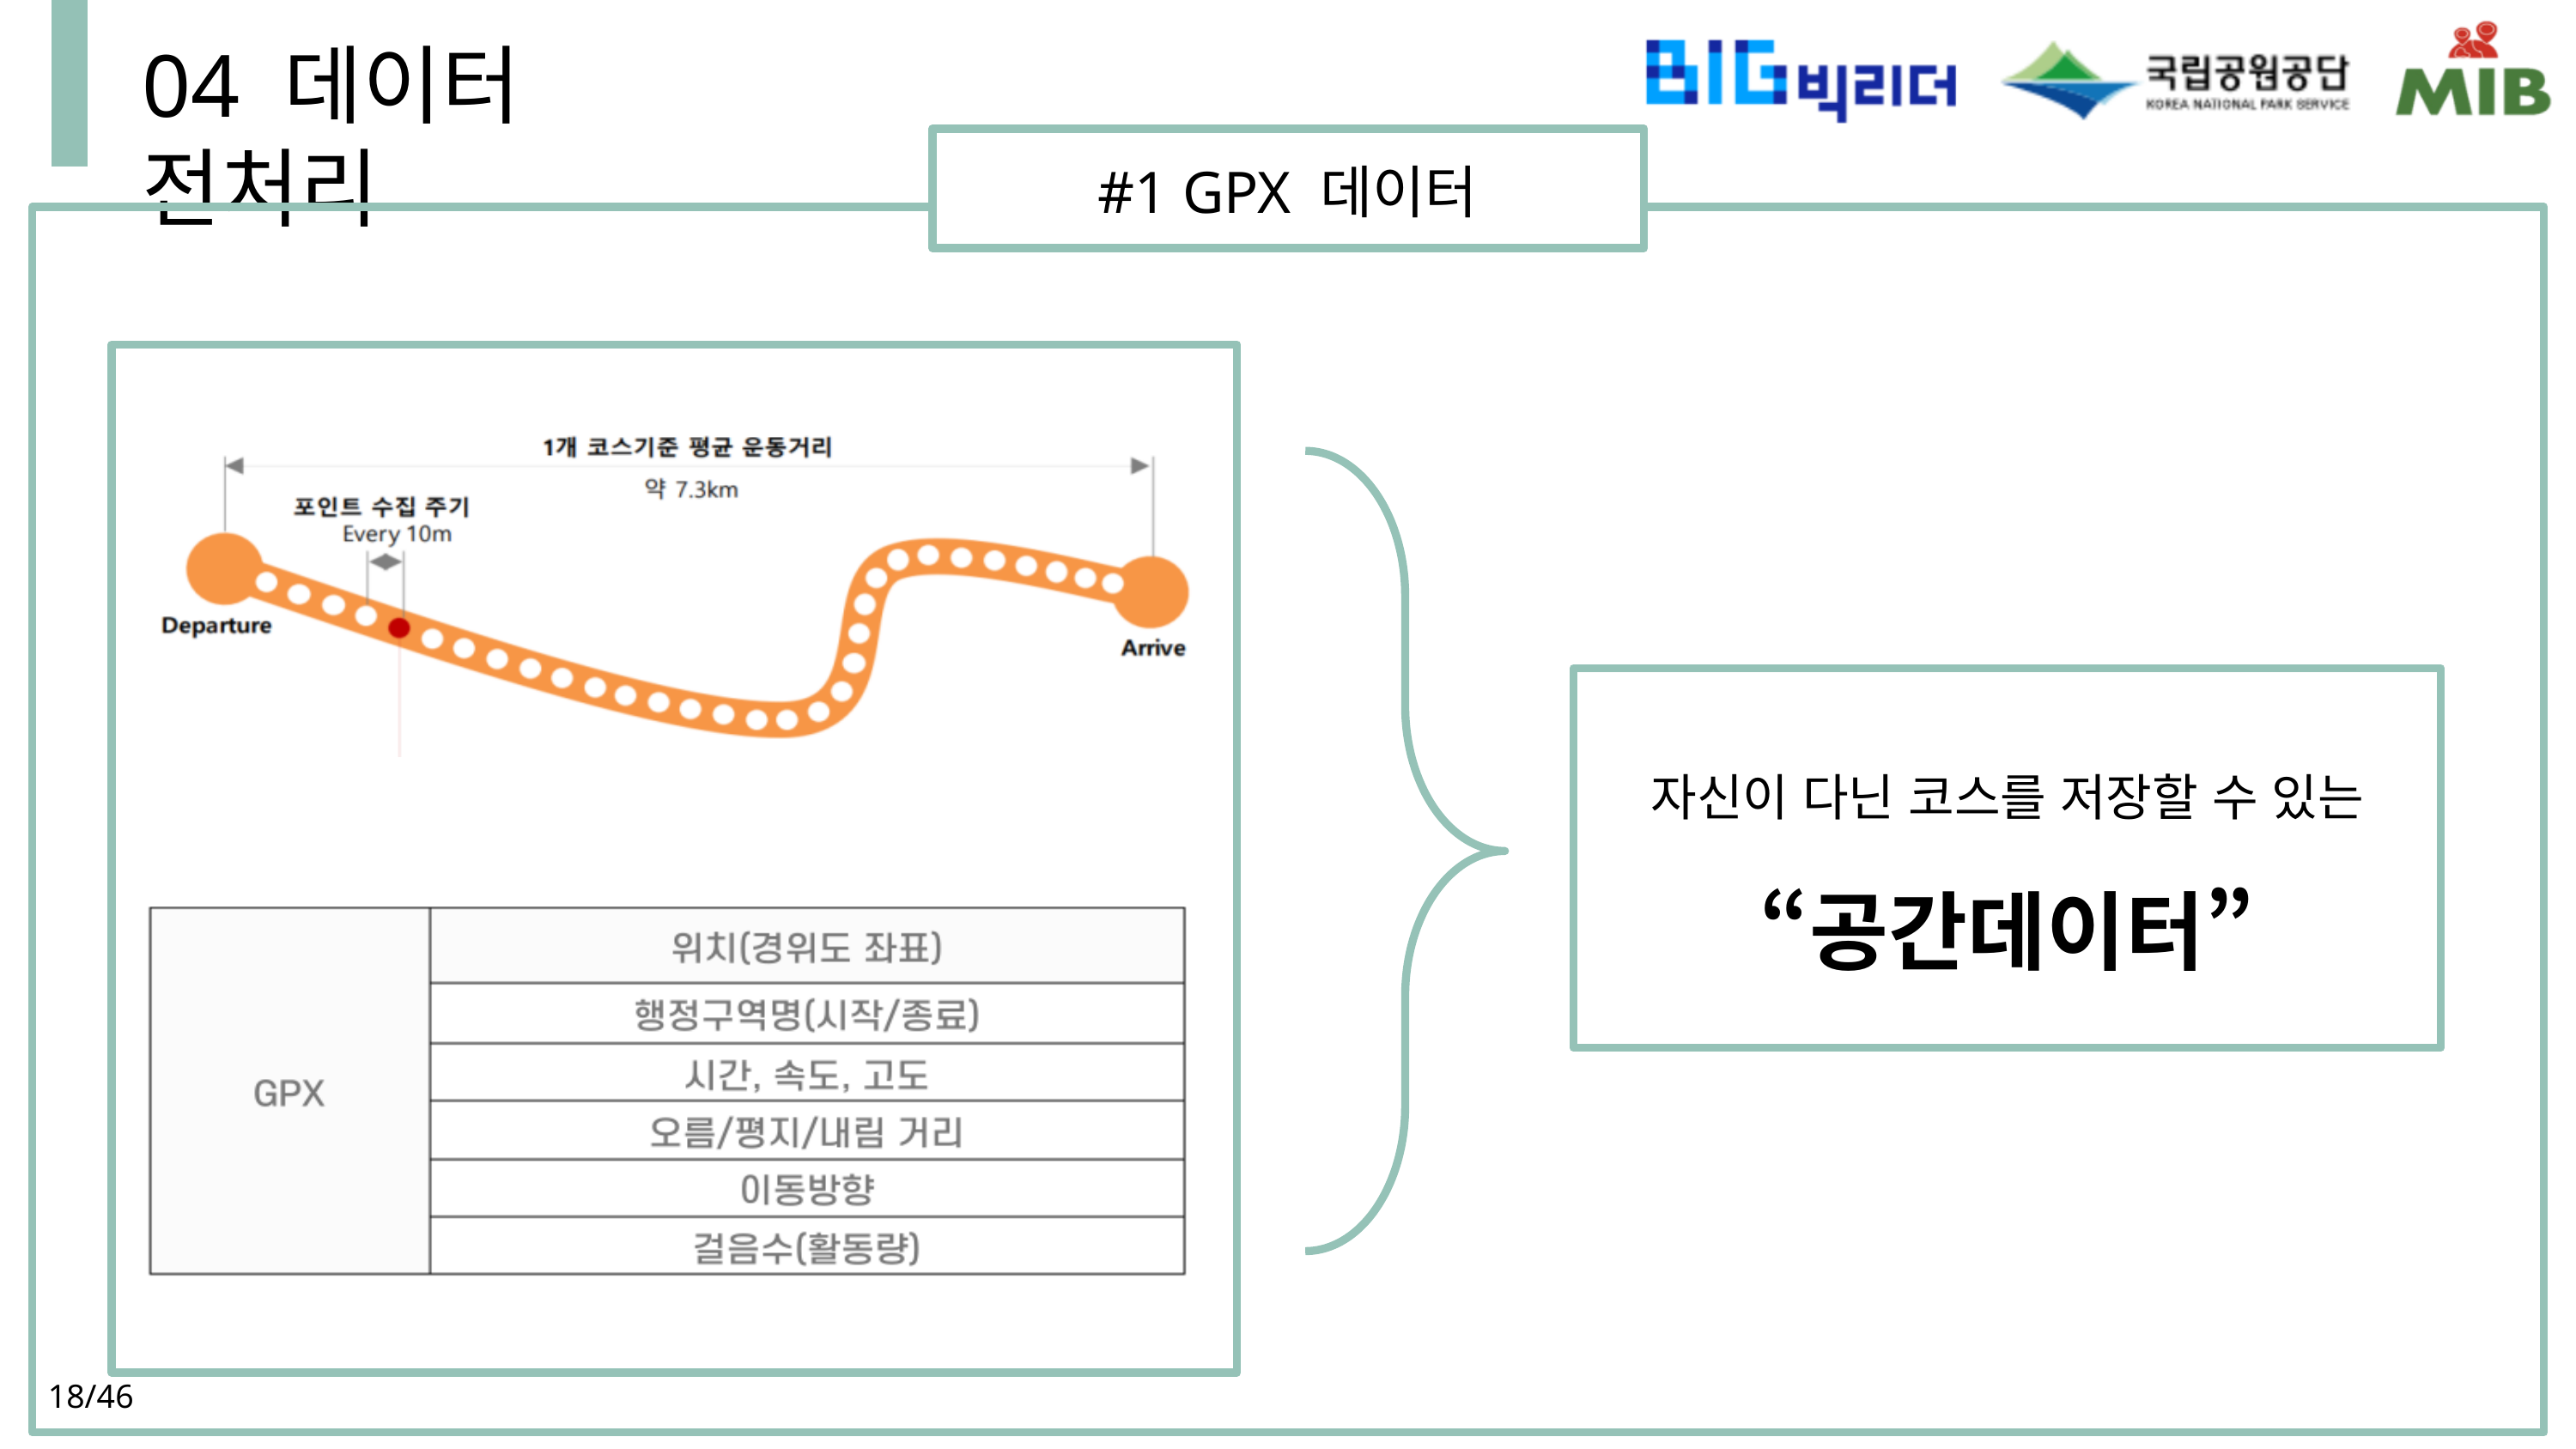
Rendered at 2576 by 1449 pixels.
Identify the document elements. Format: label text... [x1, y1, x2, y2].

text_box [1635, 28, 1963, 129]
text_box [52, 0, 88, 167]
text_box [111, 344, 2441, 1373]
text_box [31, 205, 2546, 1434]
text_box #1 GPX 데이터 [931, 127, 1646, 250]
text_box 04 데이터 전처리 [130, 24, 794, 205]
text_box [2375, 12, 2576, 117]
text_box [1998, 40, 2351, 122]
text_box 18/46 [35, 1369, 175, 1421]
